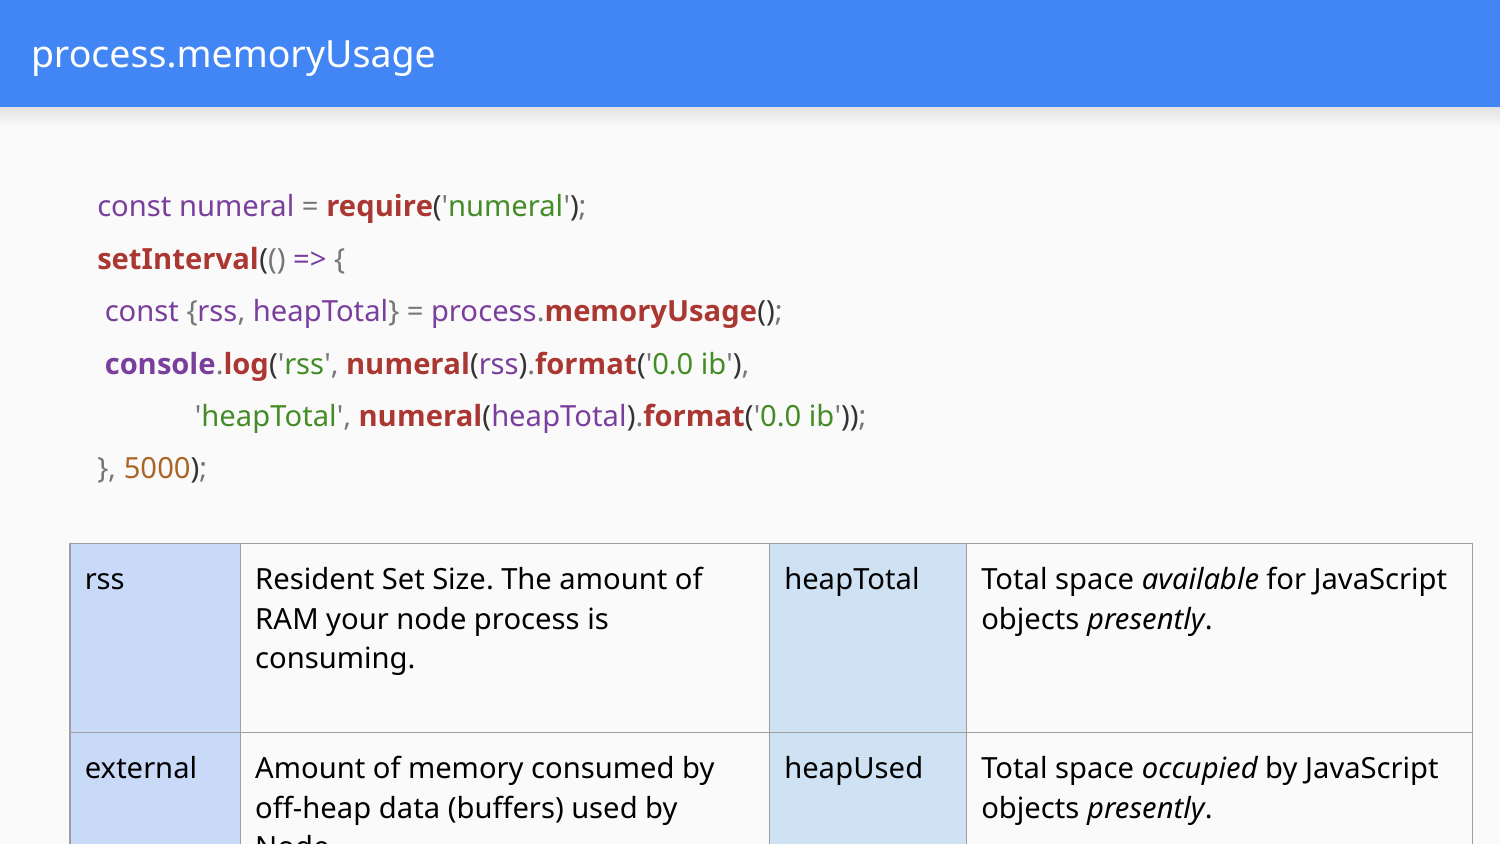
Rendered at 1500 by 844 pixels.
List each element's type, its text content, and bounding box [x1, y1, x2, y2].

title process.memoryUsage [16, 2, 1464, 102]
table_cell external [71, 733, 240, 844]
table_cell heapUsed [770, 733, 966, 844]
table_header Total space available for JavaScript objects presently. [967, 544, 1472, 732]
table_cell Total space occupied by JavaScript objects presently. [967, 733, 1472, 844]
table_cell Amount of memory consumed by off-heap data (buffers) used by Node. [241, 733, 769, 844]
table_header Resident Set Size. The amount of RAM your node process is consuming. [241, 544, 769, 732]
table_header heapTotal [770, 544, 966, 732]
table_header rss [71, 544, 240, 732]
text_box const numeral = require('numeral'); setInterval(() => { const {rss, heapTotal} = process.memoryUsage(); console.log('rss', numeral(rss).format('0.0 ib'), 'heapTotal', numeral(heapTotal).format('0.0 ib')); }, 5000); [82, 155, 1398, 416]
